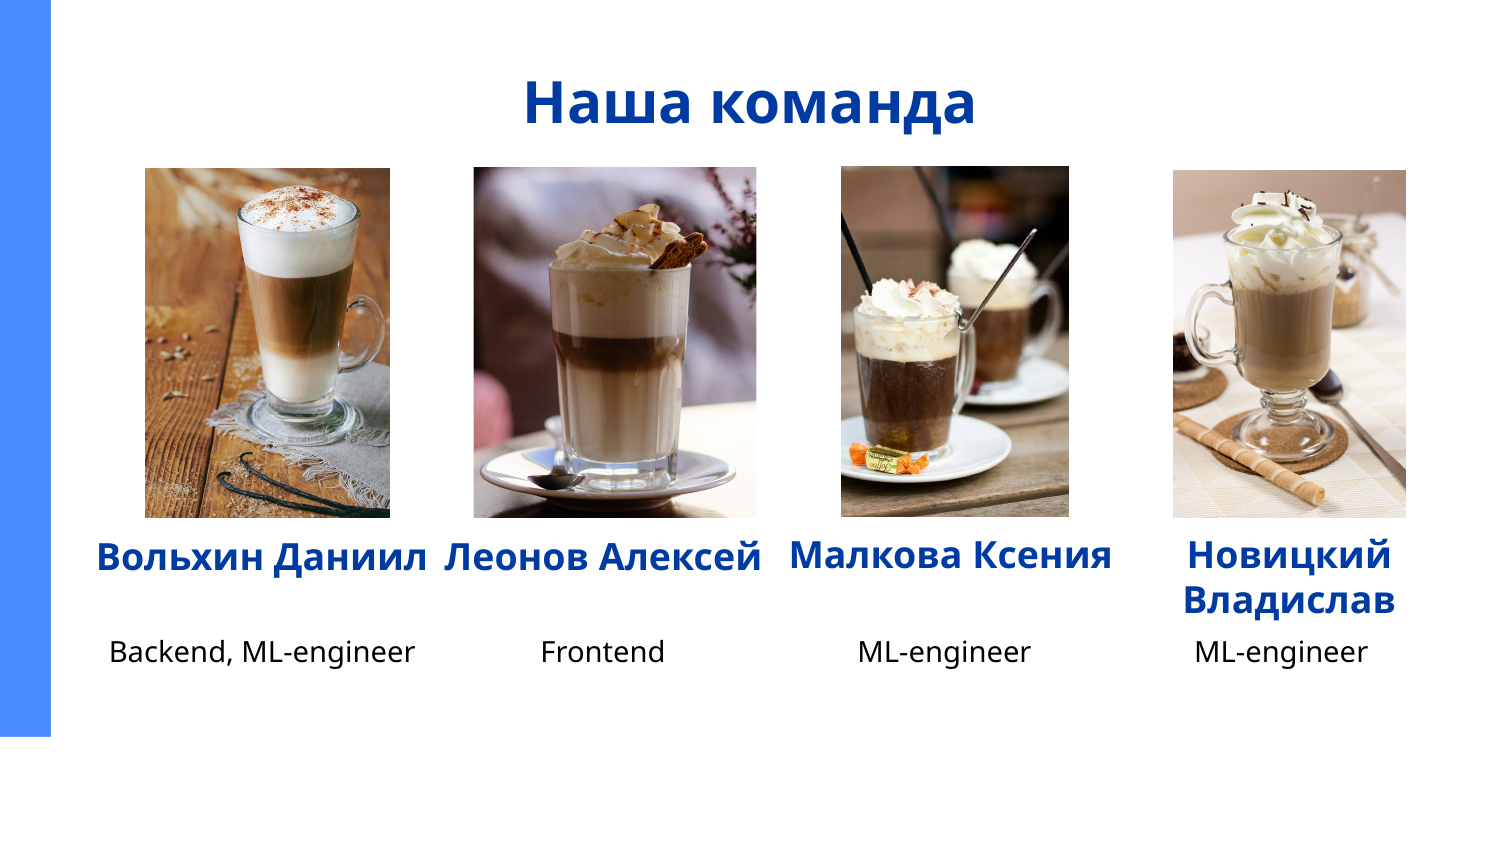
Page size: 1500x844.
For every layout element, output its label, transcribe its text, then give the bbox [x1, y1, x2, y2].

text_box Леонов Алексей [426, 517, 781, 585]
text_box [0, 0, 51, 737]
picture [1173, 169, 1406, 518]
picture [840, 166, 1069, 517]
subtitle Вольхин Даниил [76, 517, 426, 585]
subtitle Backend, ML-engineer [76, 617, 417, 737]
text_box Frontend [417, 617, 759, 737]
text_box ML-engineer [759, 617, 1131, 737]
text_box Малкова Ксения [772, 516, 1130, 584]
picture [473, 167, 757, 518]
subtitle Новицкий Владислав [1130, 516, 1467, 584]
title Наша команда [117, 49, 1383, 144]
picture [145, 168, 390, 518]
subtitle ML-engineer [1131, 617, 1467, 737]
